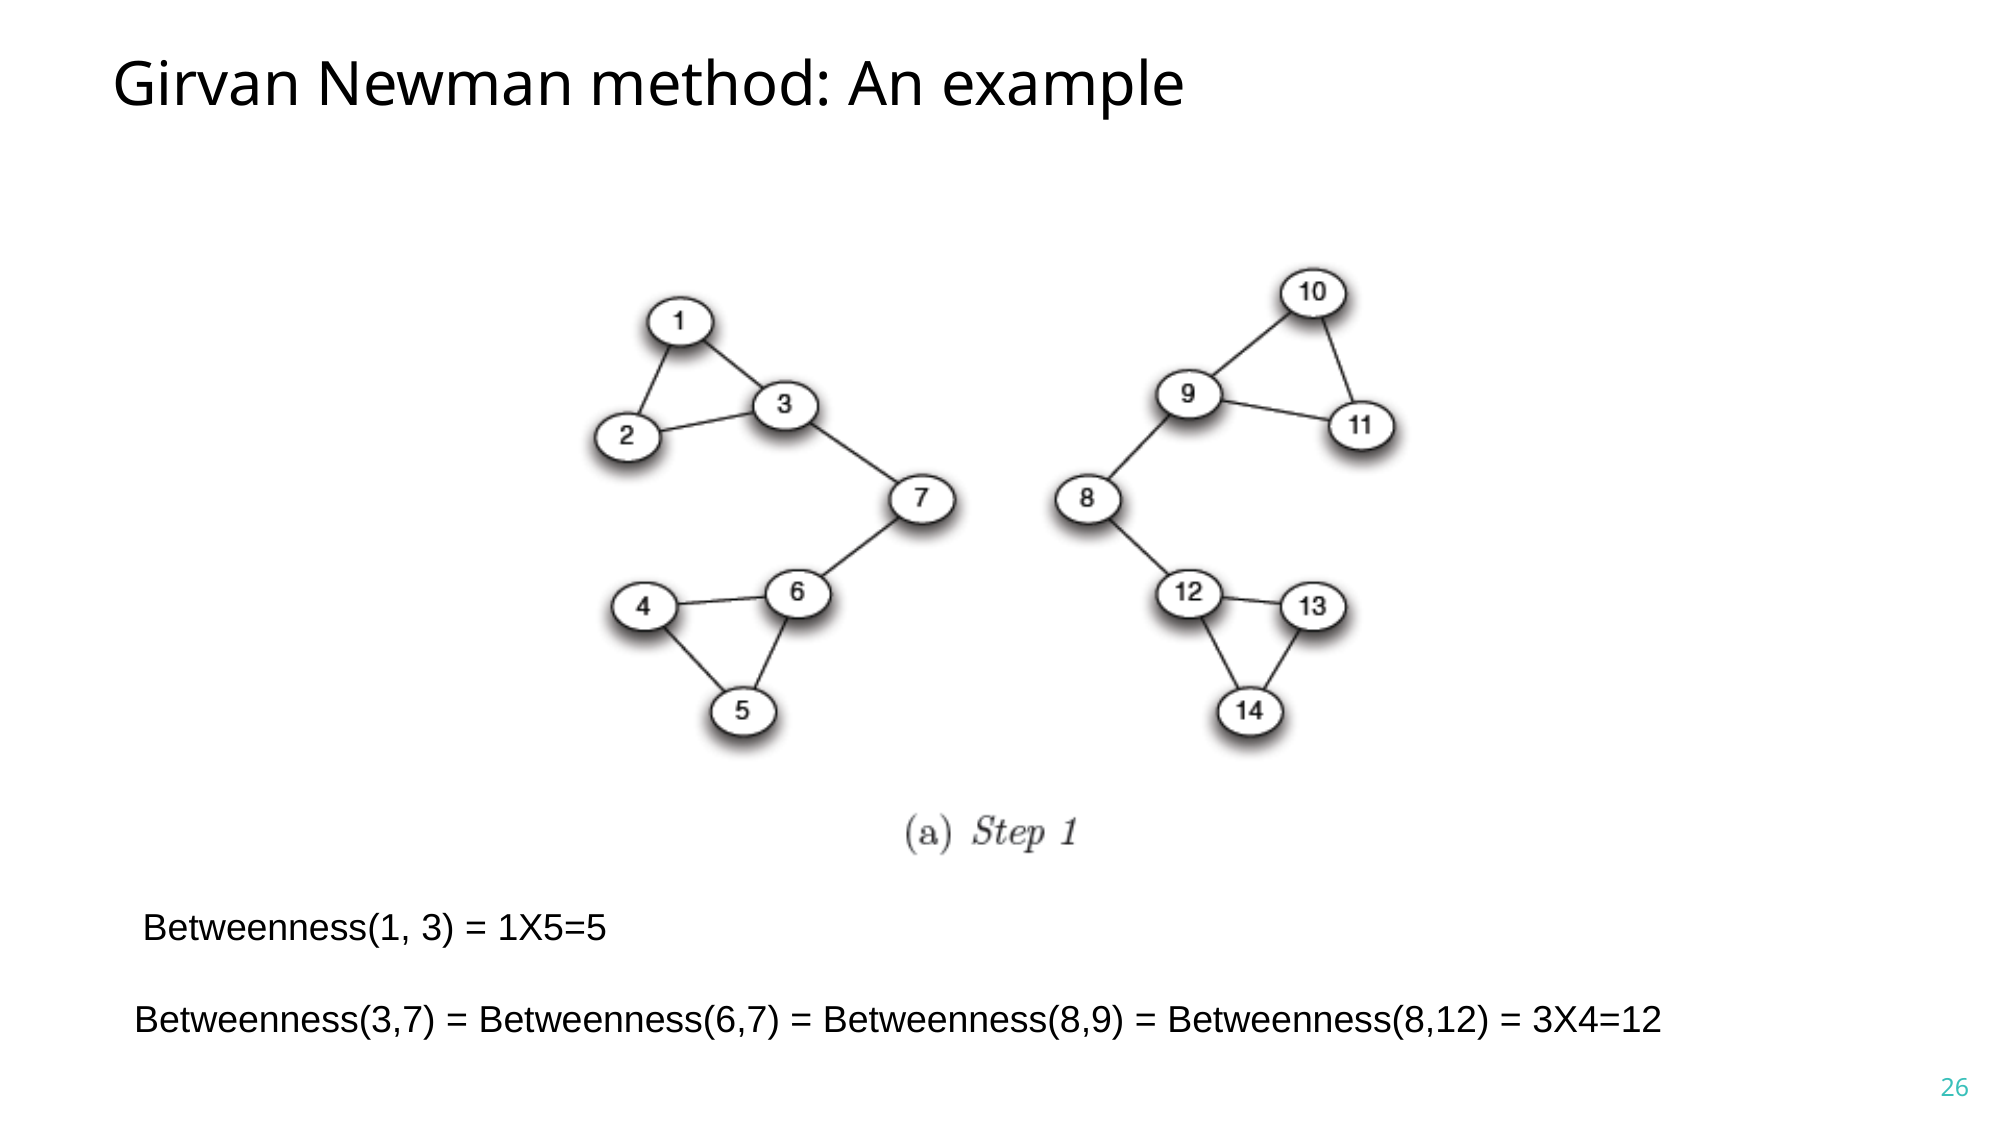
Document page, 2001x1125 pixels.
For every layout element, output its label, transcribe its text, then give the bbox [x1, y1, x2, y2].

text_box Betweenness(1, 3) = 1X5=5 [127, 895, 622, 956]
title Girvan Newman method: An example [97, 36, 1898, 125]
picture [538, 229, 1462, 895]
text_box Betweenness(3,7) = Betweenness(6,7) = Betweenness(8,9) = Betweenness(8,12) = 3X4=12 [119, 987, 1865, 1048]
slide_number 26 [1864, 1056, 1985, 1125]
